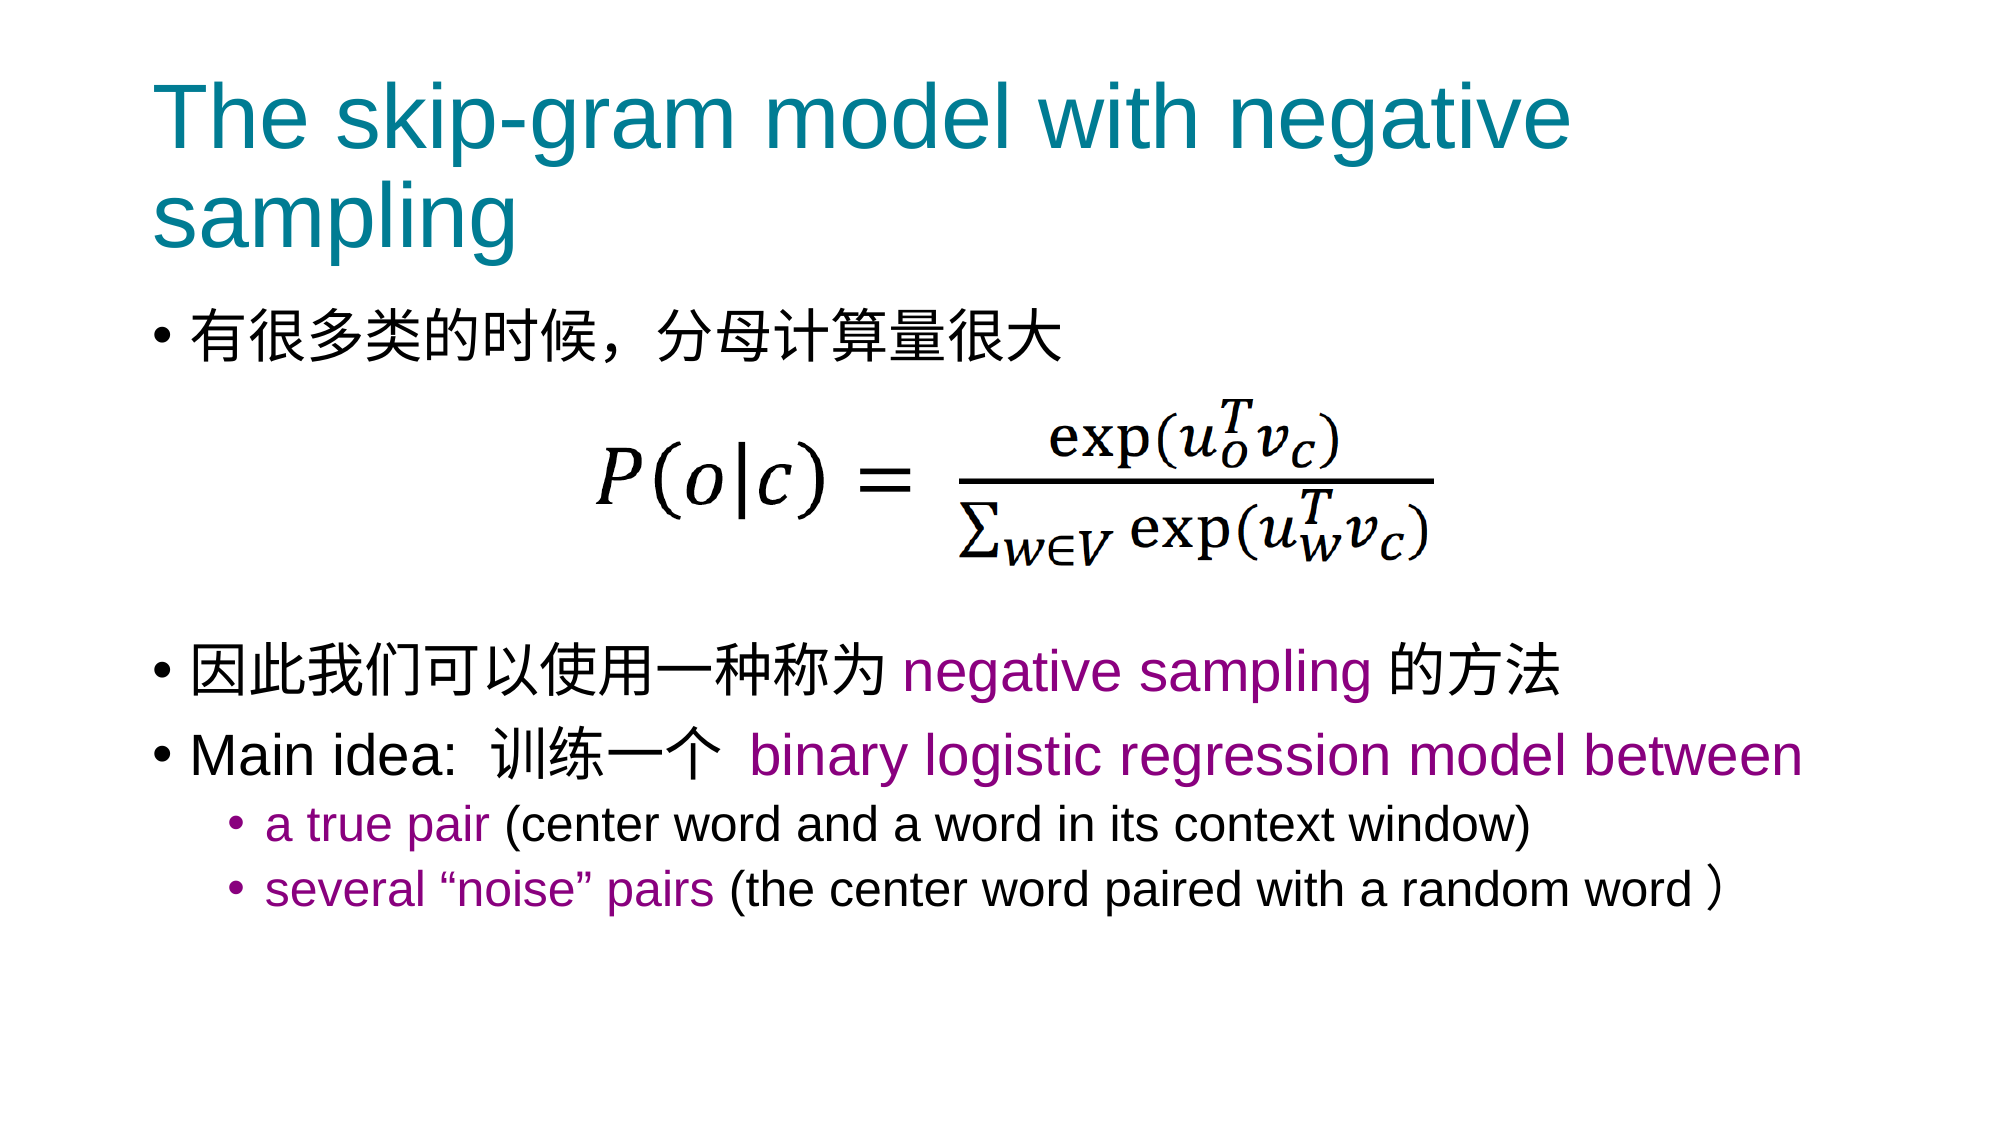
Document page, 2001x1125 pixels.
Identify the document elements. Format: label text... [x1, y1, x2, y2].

picture [582, 375, 1451, 576]
title The skip-gram model with negative sampling [137, 59, 1863, 278]
list 有很多类的时候，分母计算量很大 因此我们可以使用一种称为negative sampling的方法 Main idea: 训练一个 binary logistic regression model between a true pair (center word and a word in its context window) several “noise” pairs (the center word paired with a random word） [137, 299, 1863, 1014]
